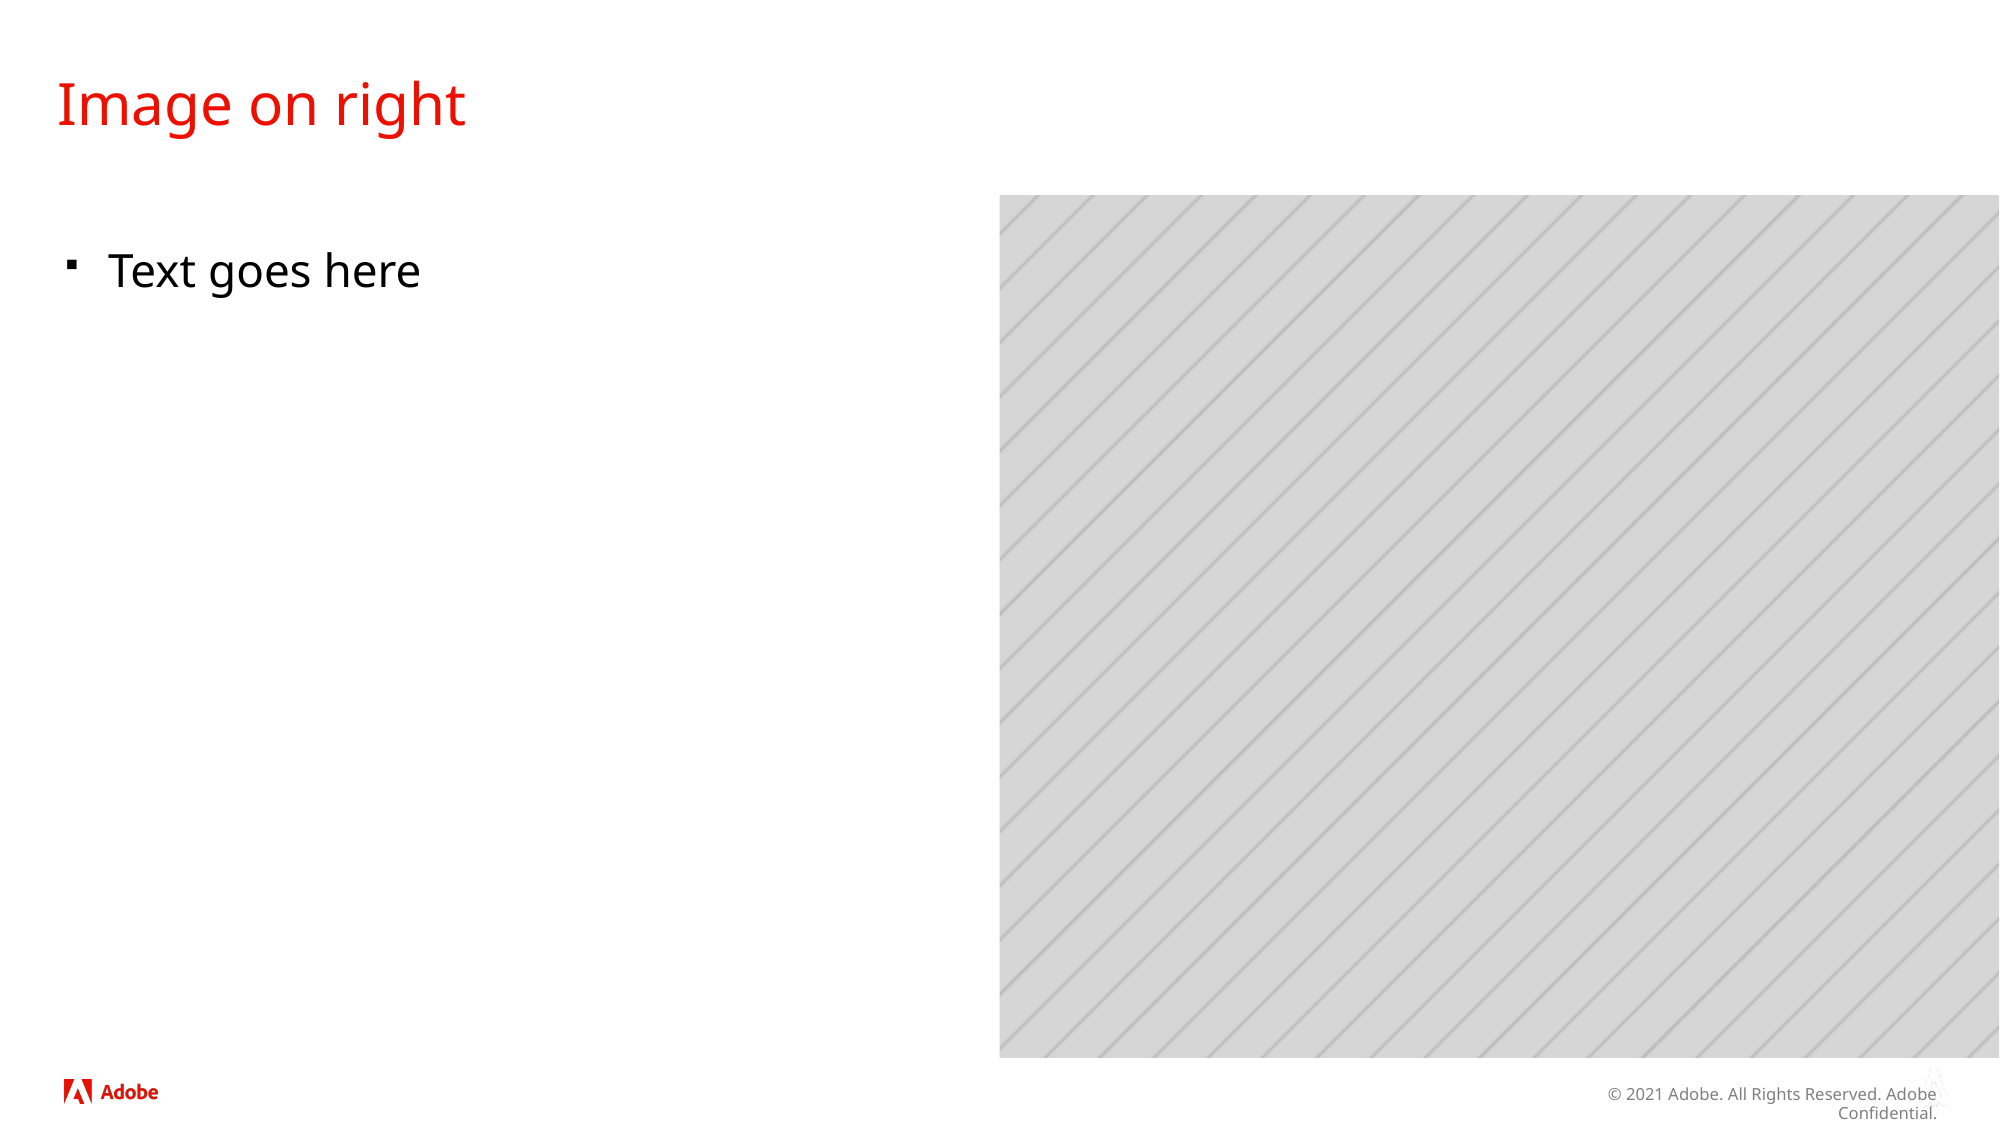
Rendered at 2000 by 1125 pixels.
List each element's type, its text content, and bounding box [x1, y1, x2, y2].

picture [1918, 1070, 1950, 1114]
title Image on right [49, 47, 1950, 158]
list Text goes here [55, 233, 949, 989]
picture [999, 195, 2000, 1058]
picture [64, 1079, 158, 1104]
